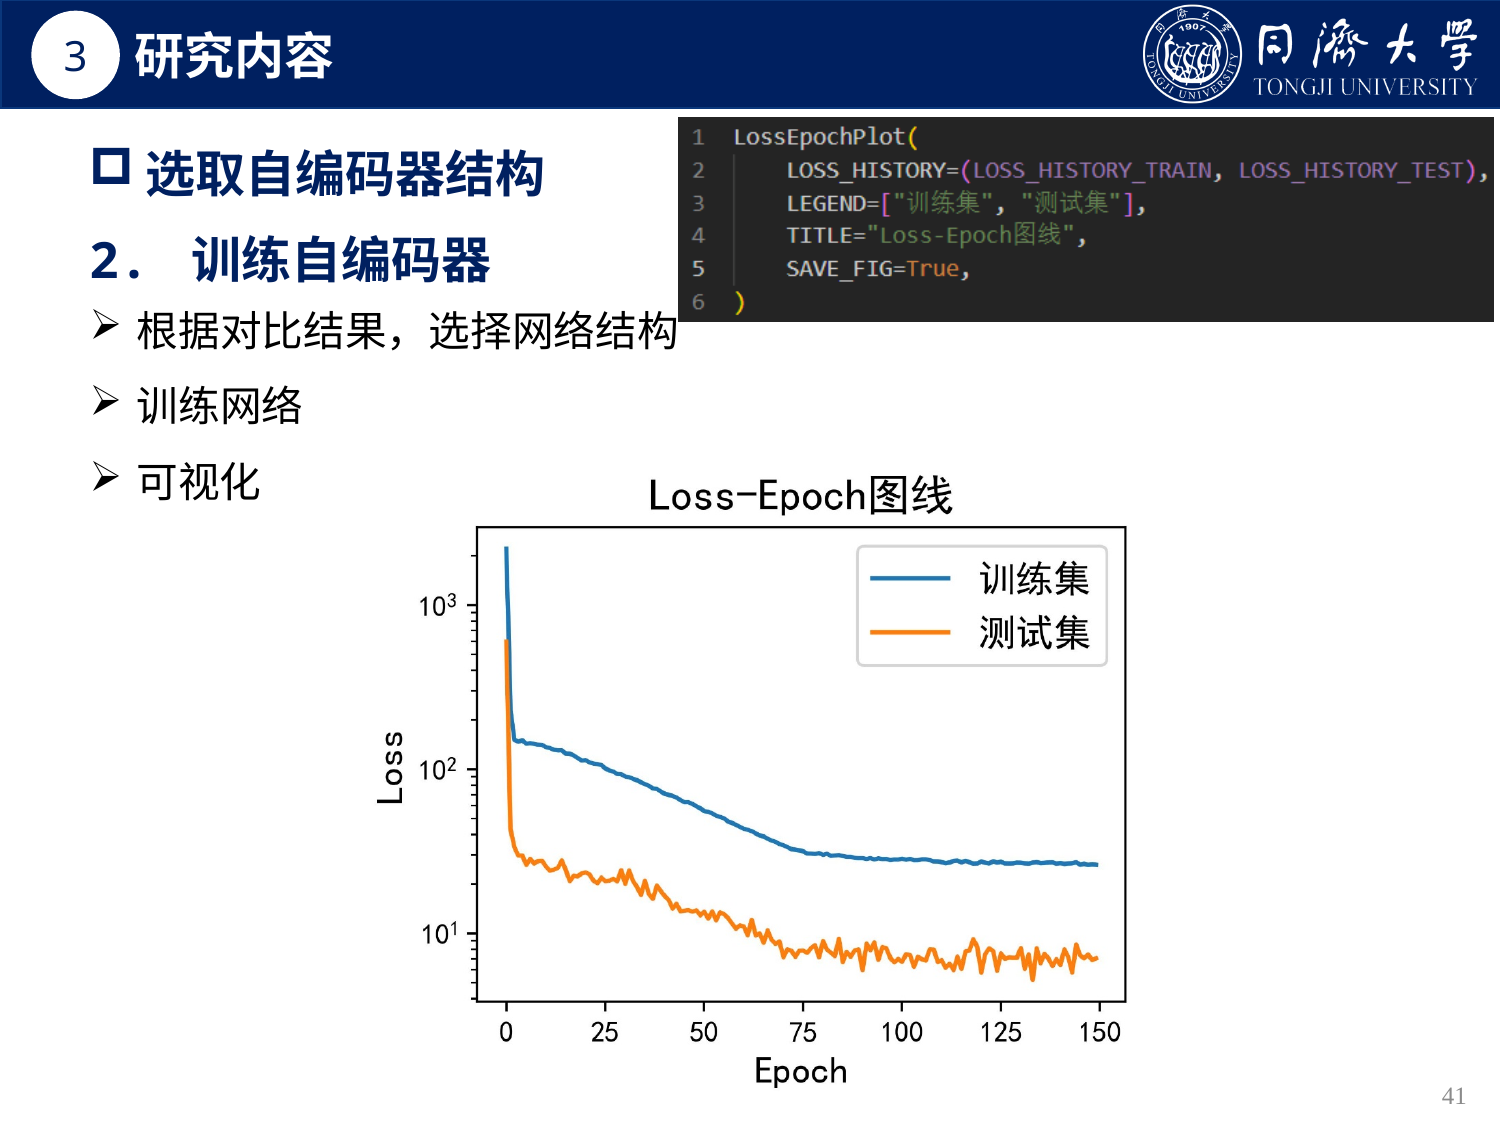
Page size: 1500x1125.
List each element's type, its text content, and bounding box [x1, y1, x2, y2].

picture [354, 454, 1146, 1108]
text_box 研究内容 [119, 16, 558, 92]
text_box 3 [30, 9, 119, 101]
text_box 可视化 [74, 448, 495, 514]
picture [678, 0, 1500, 322]
text_box 2. 训练自编码器 [74, 221, 678, 296]
text_box 选取自编码器结构 [74, 135, 678, 211]
text_box 训练网络 [74, 372, 826, 438]
text_box 41 [1031, 1065, 1482, 1125]
text_box 根据对比结果，选择网络结构 [74, 297, 826, 362]
text_box [0, 0, 1130, 109]
